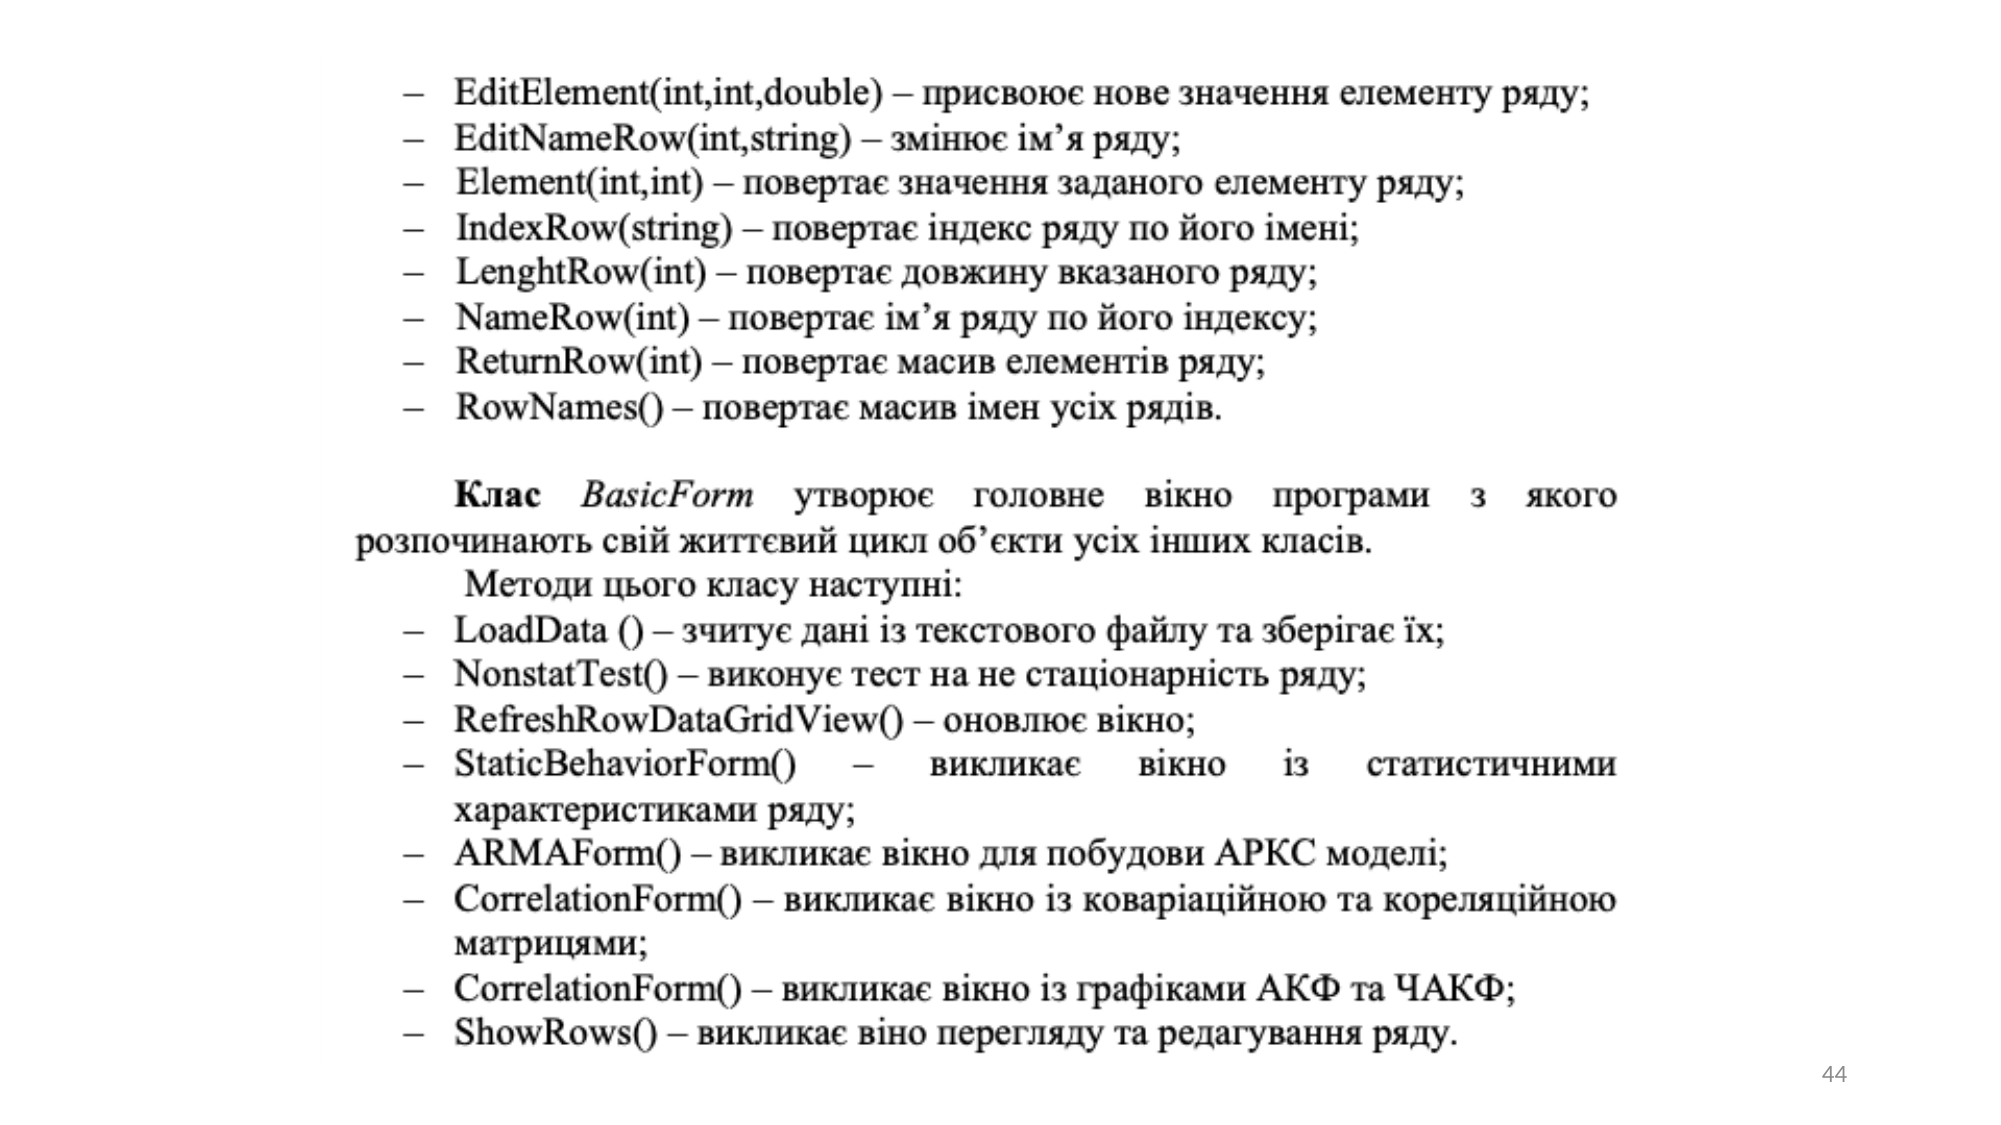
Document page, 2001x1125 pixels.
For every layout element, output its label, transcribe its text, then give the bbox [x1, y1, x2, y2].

slide_number 44 [1412, 1042, 1863, 1103]
picture [320, 55, 1680, 1070]
